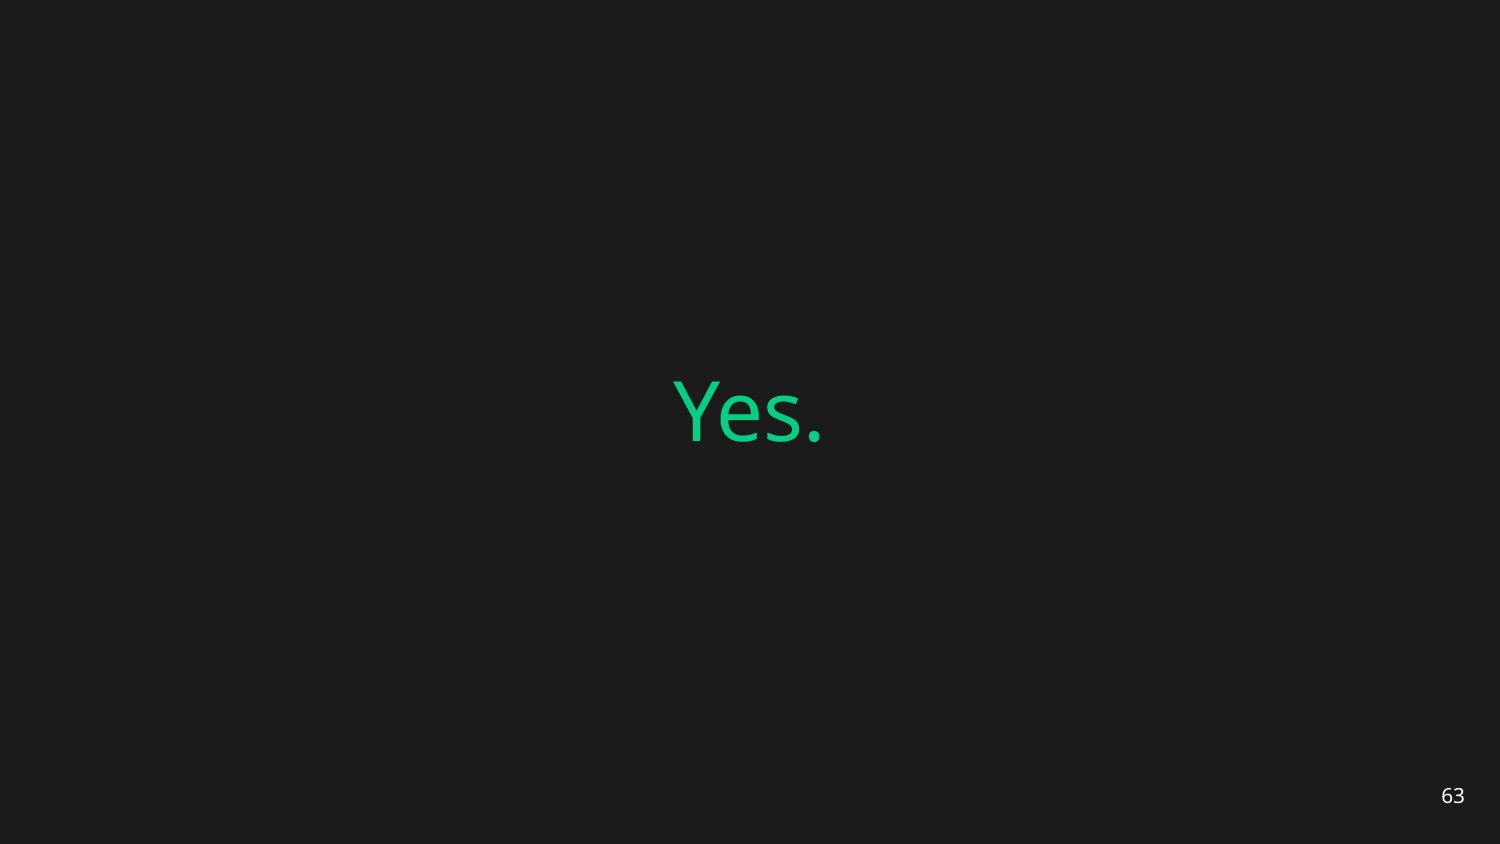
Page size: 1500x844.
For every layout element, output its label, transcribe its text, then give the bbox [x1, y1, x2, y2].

slide_number 63 [1389, 764, 1480, 830]
title Yes. [51, 72, 1449, 753]
